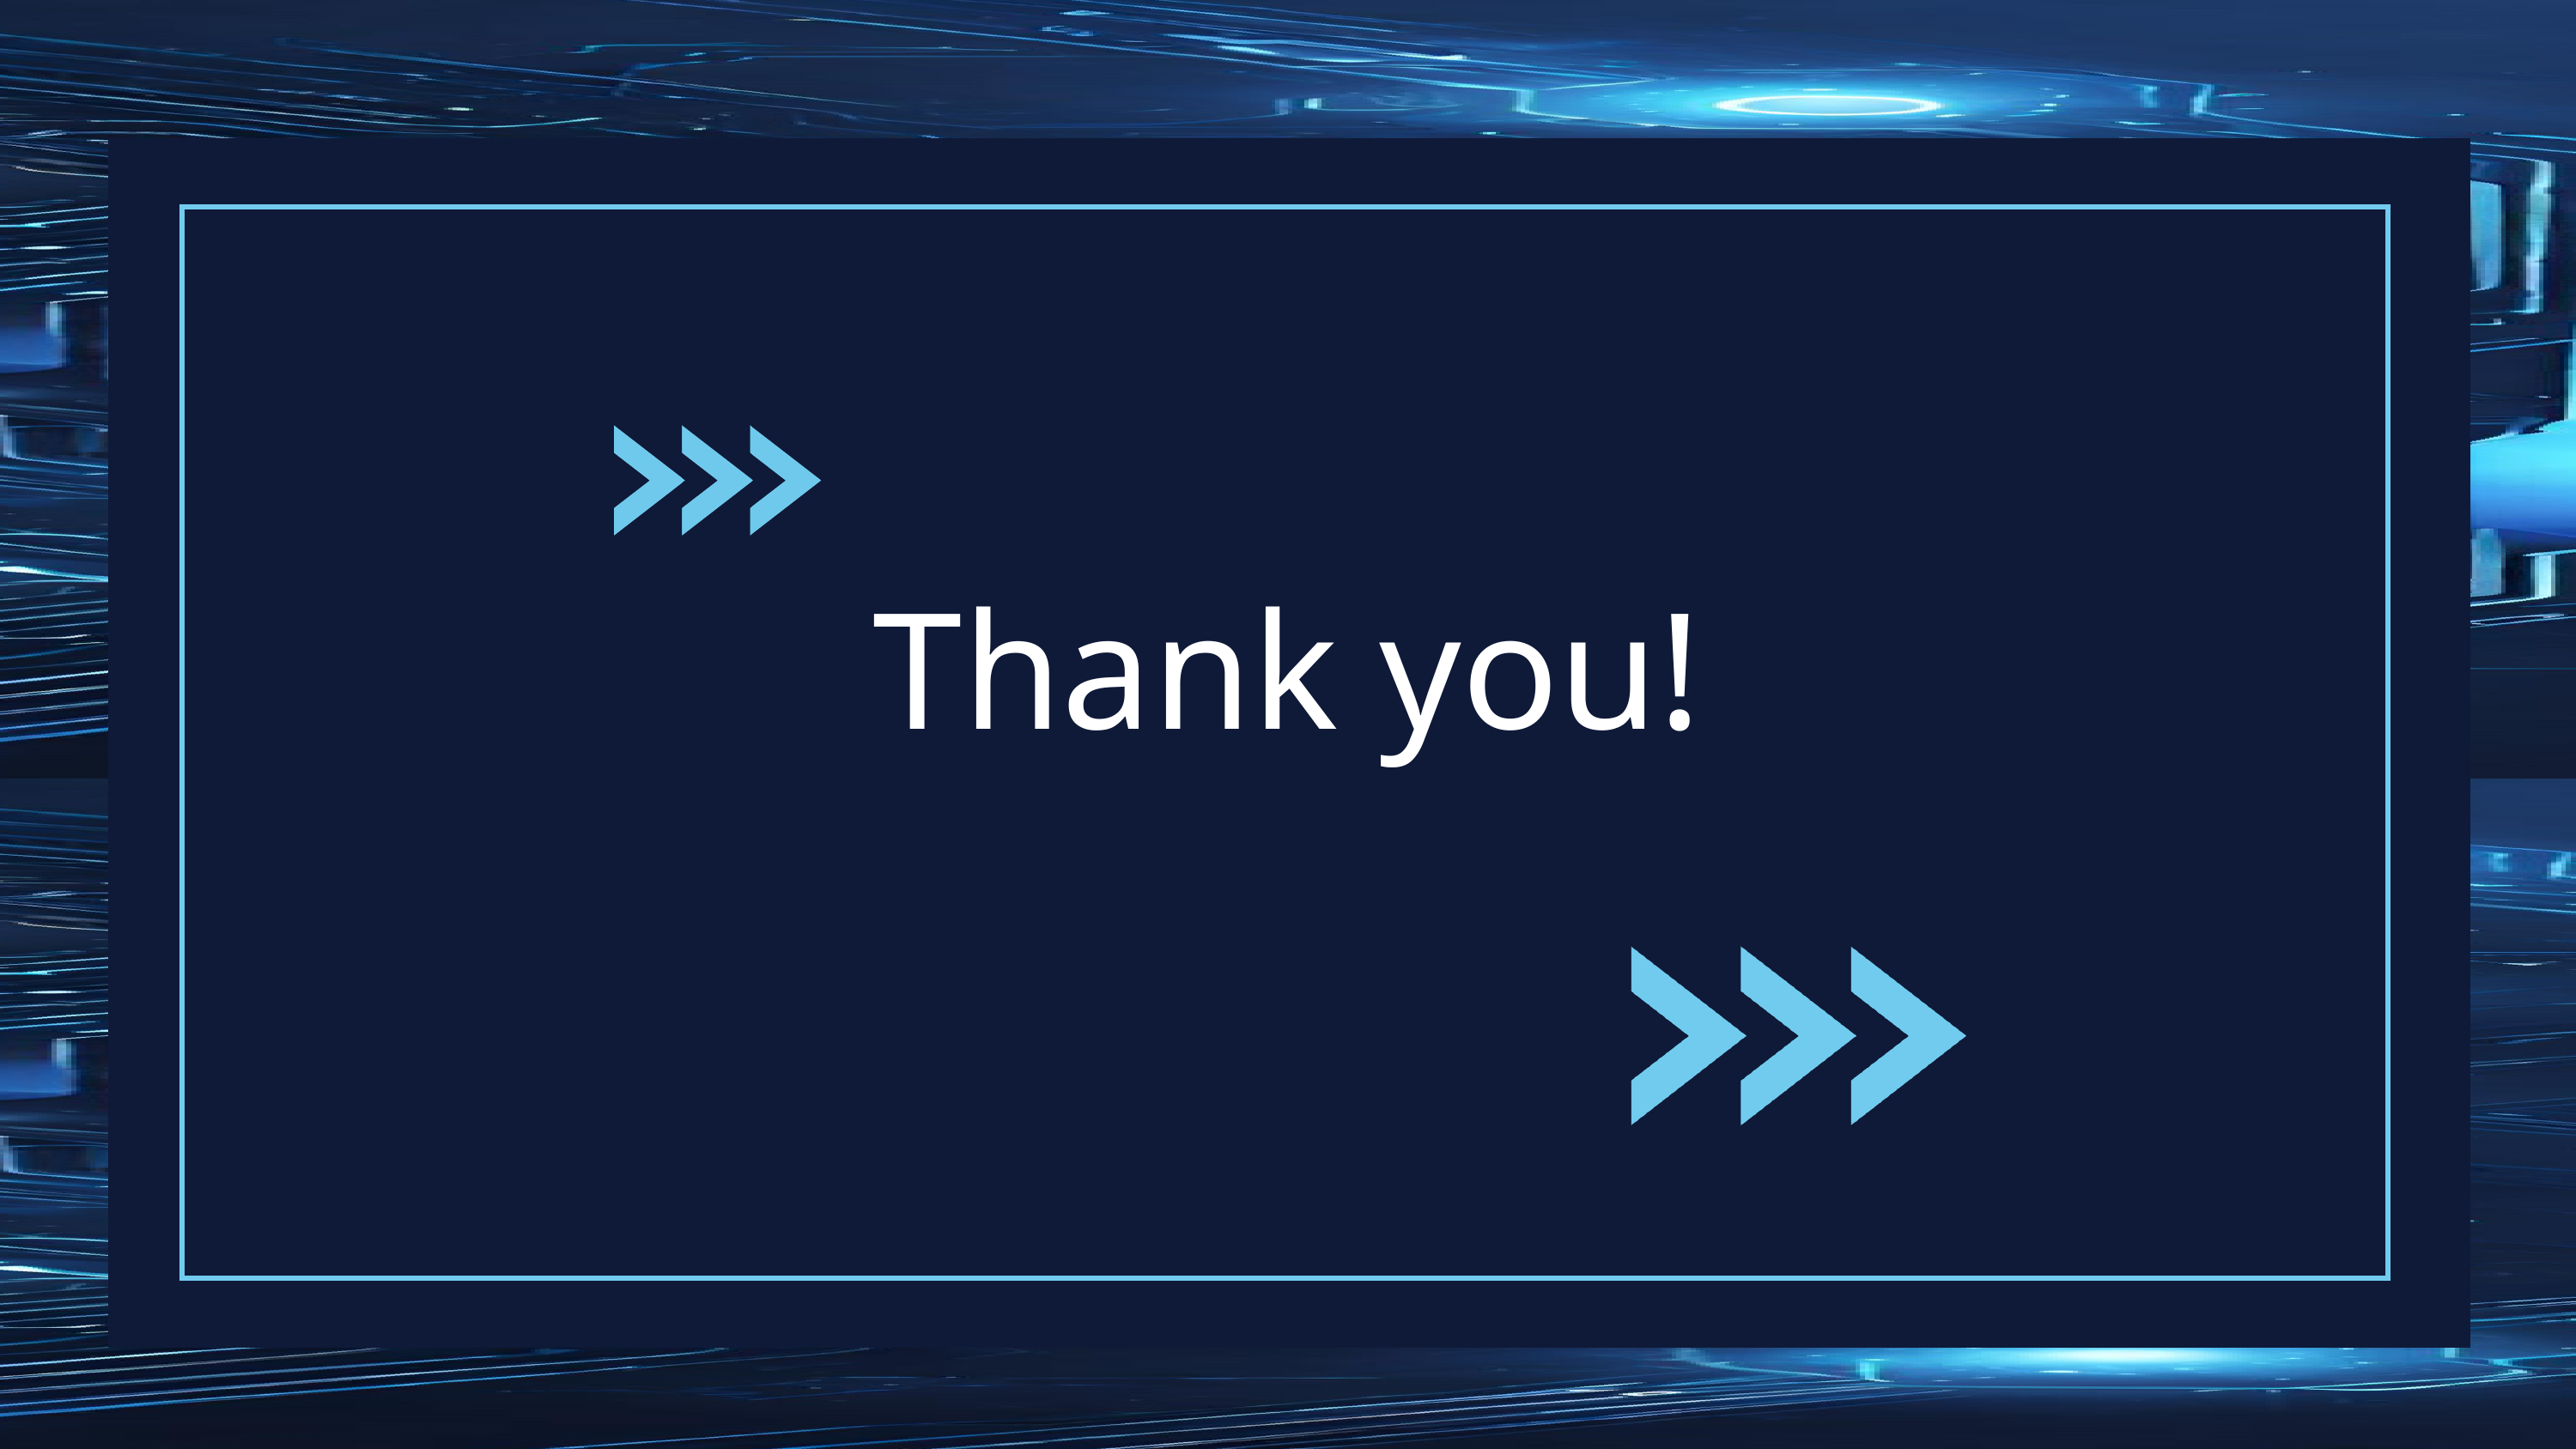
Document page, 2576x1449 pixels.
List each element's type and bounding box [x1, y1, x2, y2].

text_box [0, 0, 2576, 1449]
text_box [181, 181, 2388, 1279]
text_box [108, 112, 2471, 1349]
